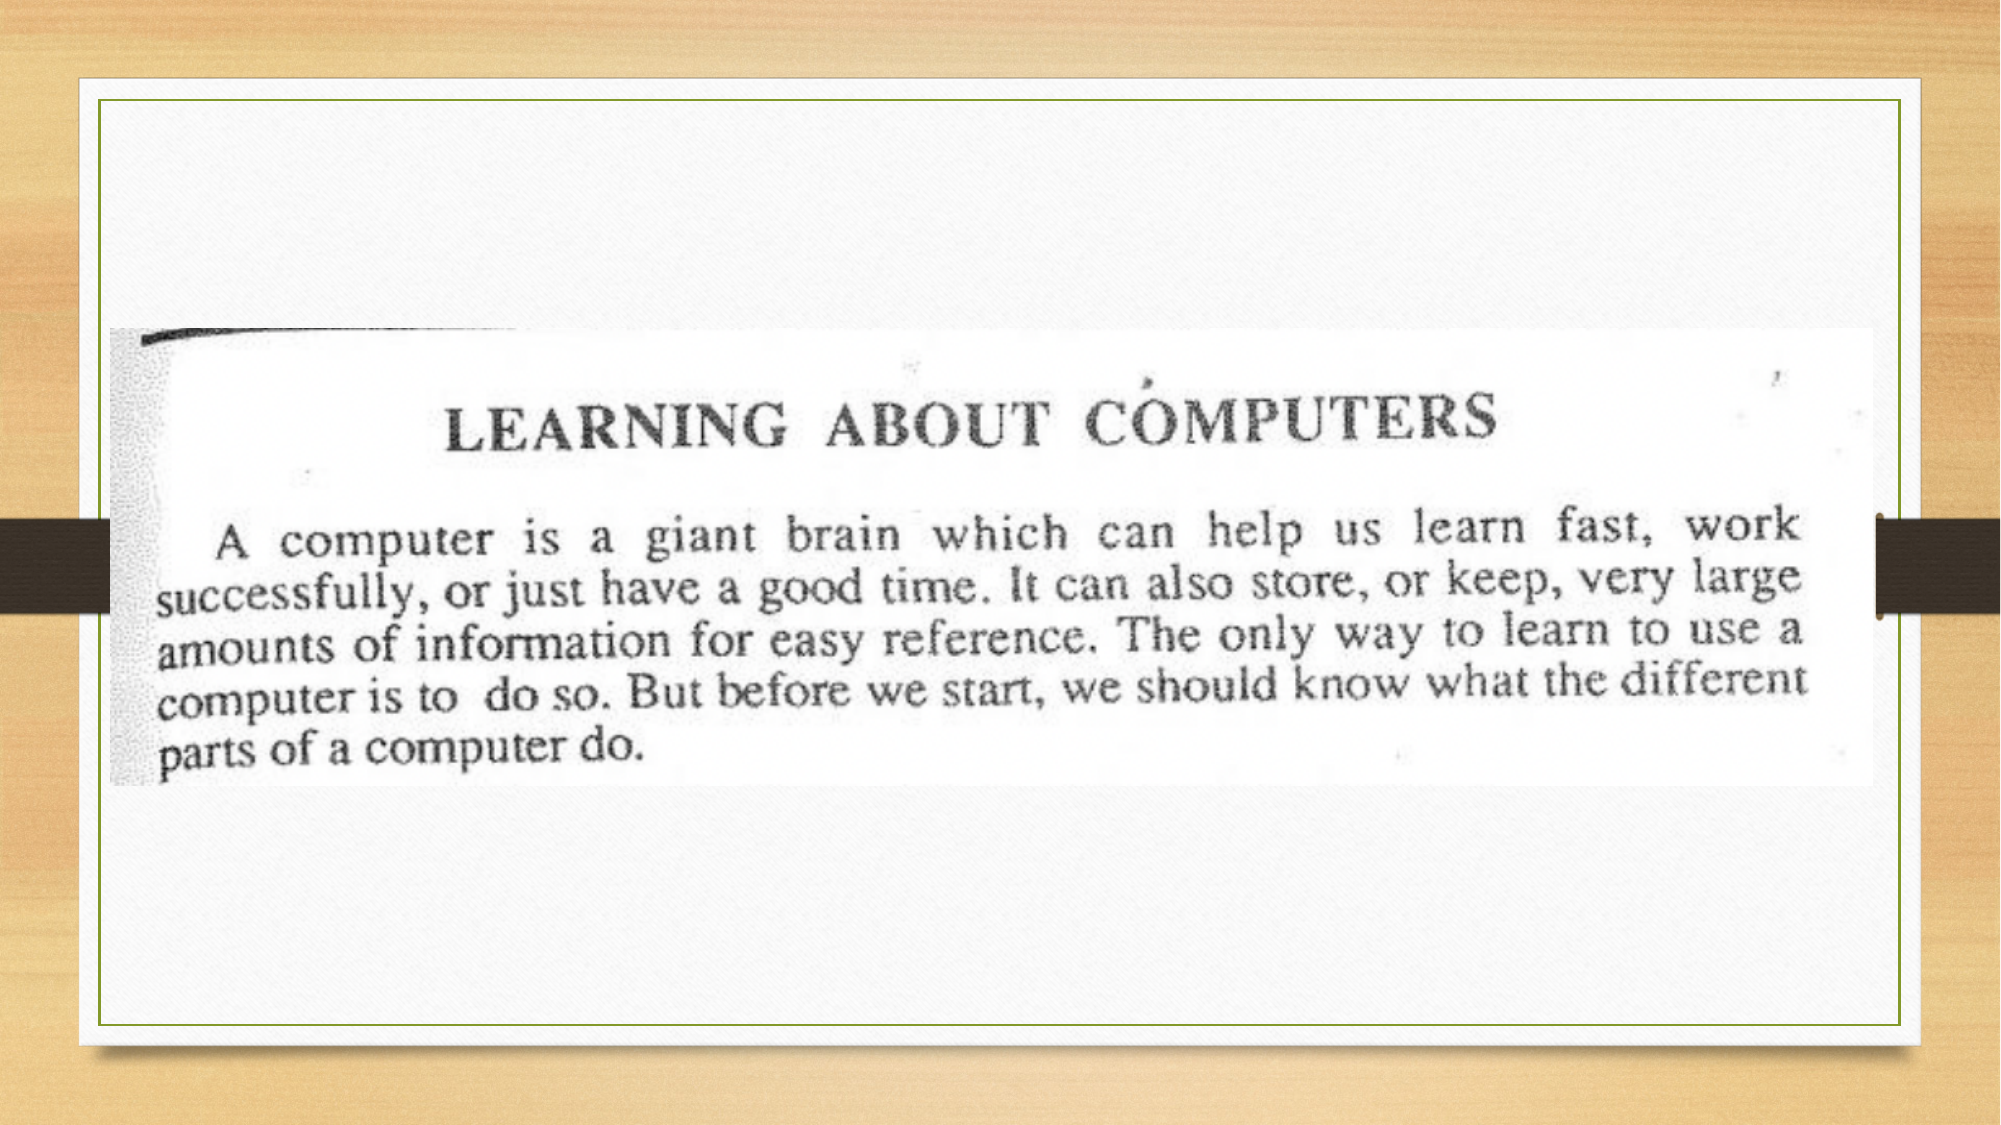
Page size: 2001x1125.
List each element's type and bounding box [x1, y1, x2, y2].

picture [0, 0, 2001, 1125]
list [110, 328, 1874, 787]
